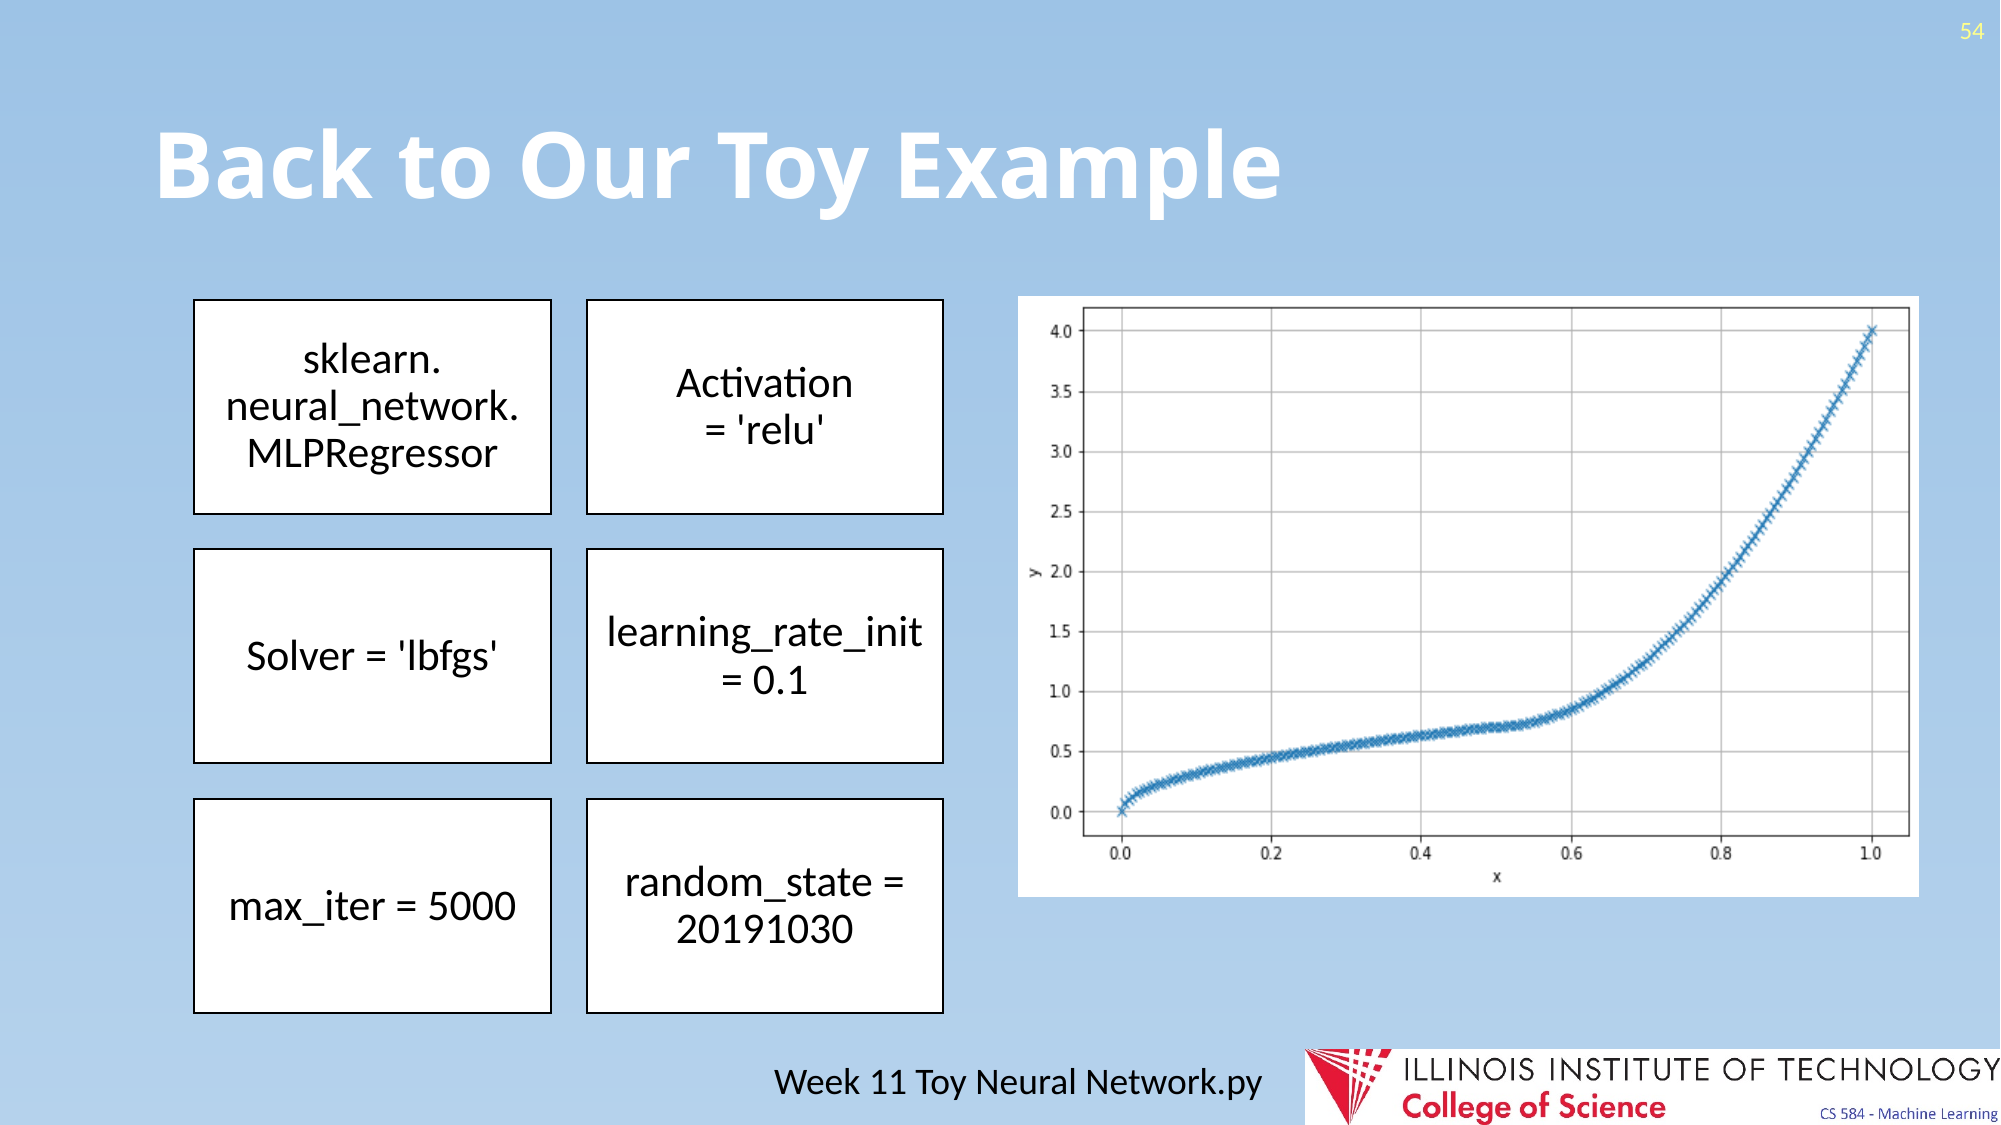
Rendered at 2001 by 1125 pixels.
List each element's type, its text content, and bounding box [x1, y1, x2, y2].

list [137, 299, 1000, 1014]
picture [1018, 296, 1919, 897]
slide_number 54 [1550, 0, 2000, 60]
text_box Week 11 Toy Neural Network.py [759, 1049, 1279, 1110]
picture [1305, 1049, 2000, 1125]
title Back to Our Toy Example [137, 59, 1863, 278]
